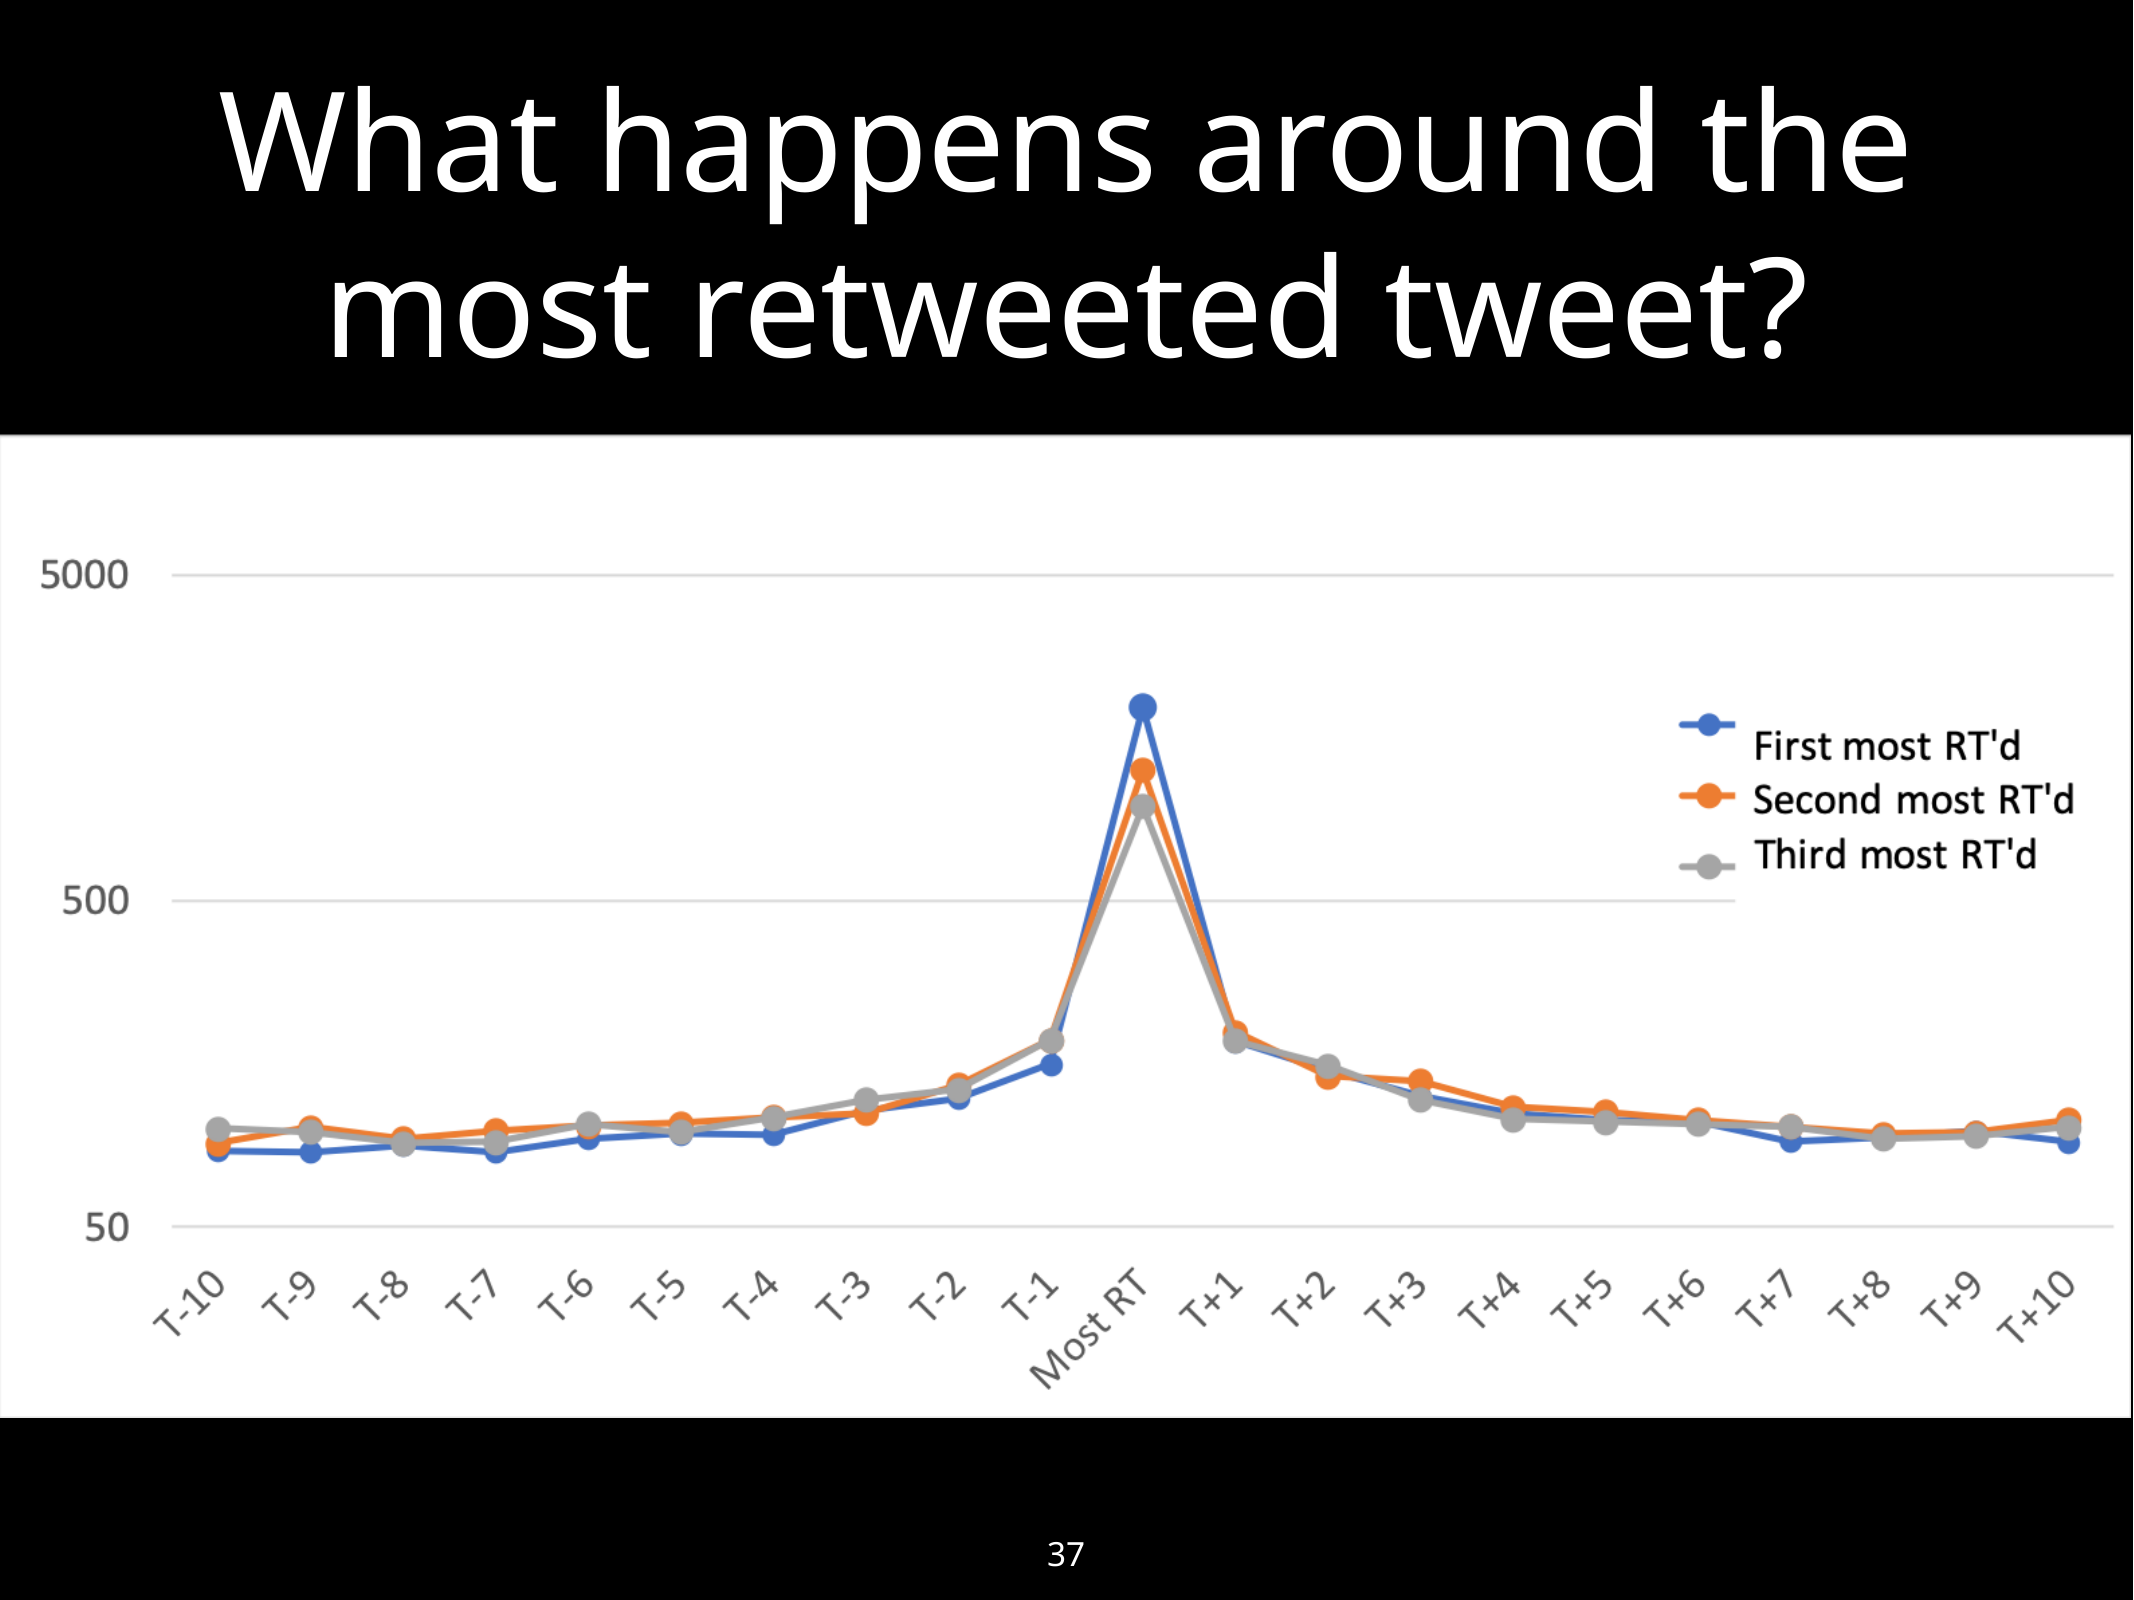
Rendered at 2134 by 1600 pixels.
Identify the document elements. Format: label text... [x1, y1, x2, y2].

slide_number 37 [1037, 1524, 1095, 1579]
title What happens around the most retweeted tweet? [155, 41, 1978, 397]
picture [0, 433, 2132, 1419]
